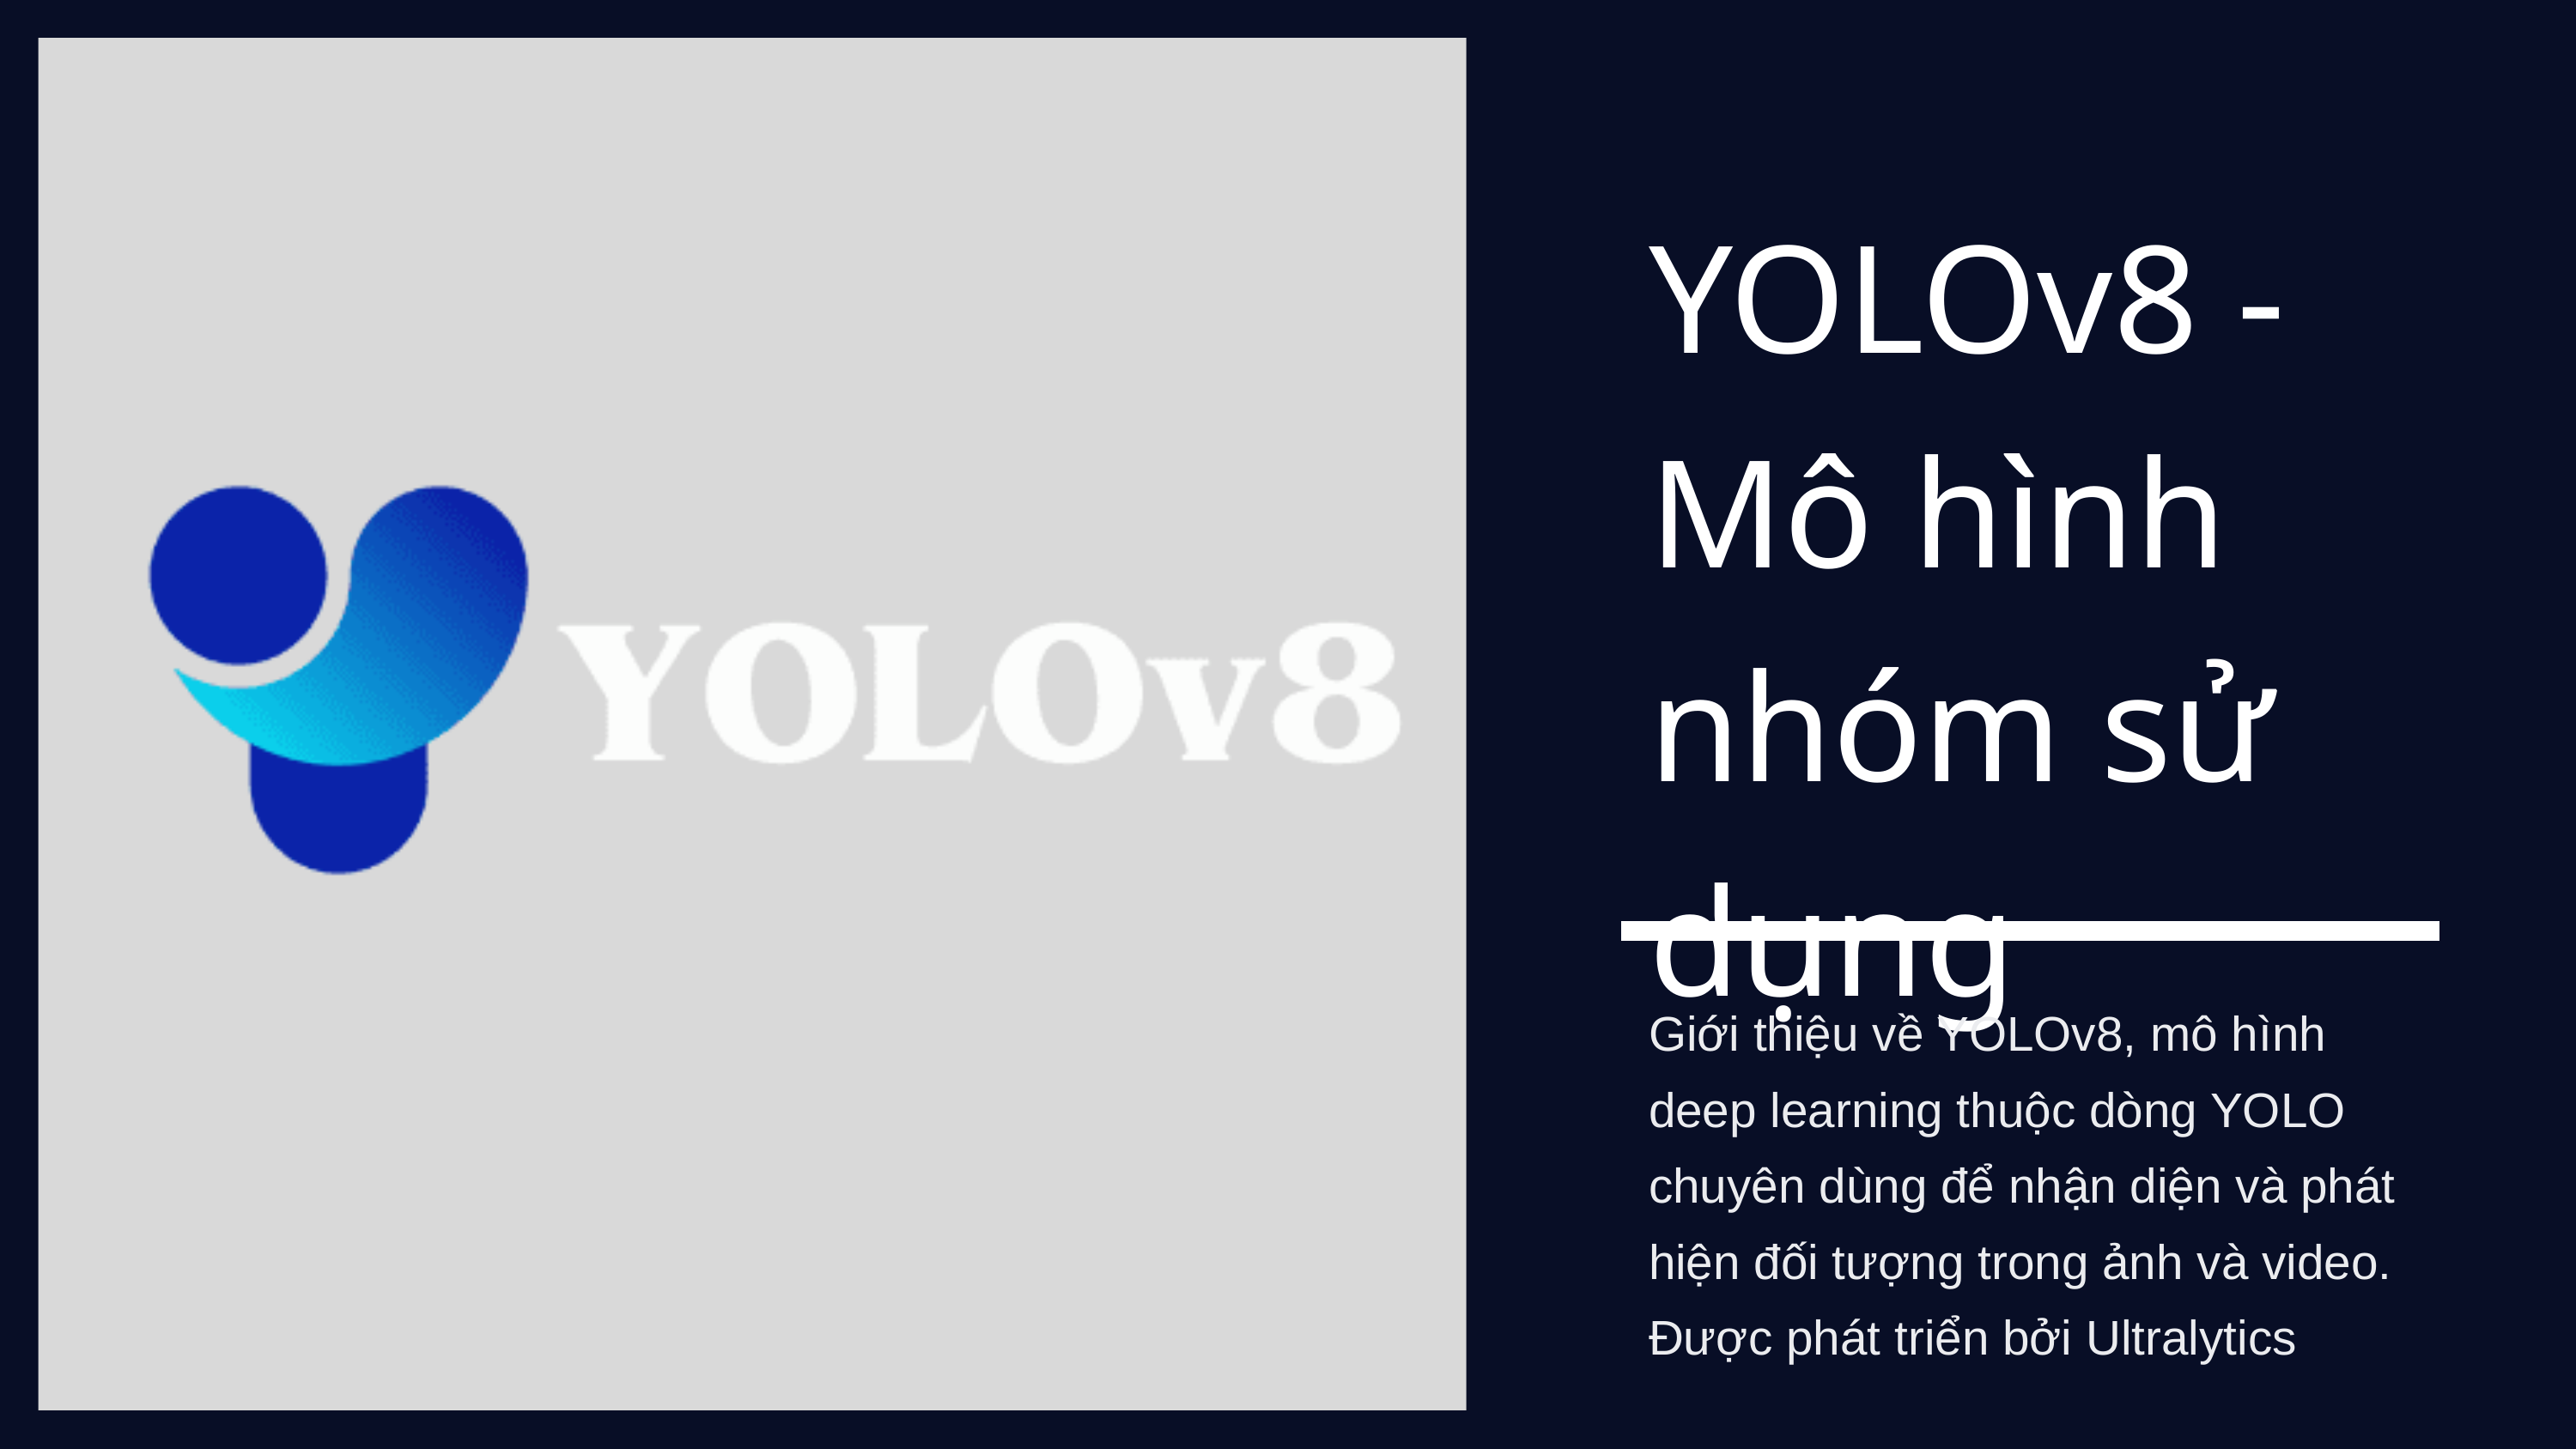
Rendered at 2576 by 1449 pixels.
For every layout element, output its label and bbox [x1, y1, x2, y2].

text_box [0, 0, 2576, 1449]
text_box [38, 38, 1467, 1410]
text_box [1620, 168, 2439, 1301]
